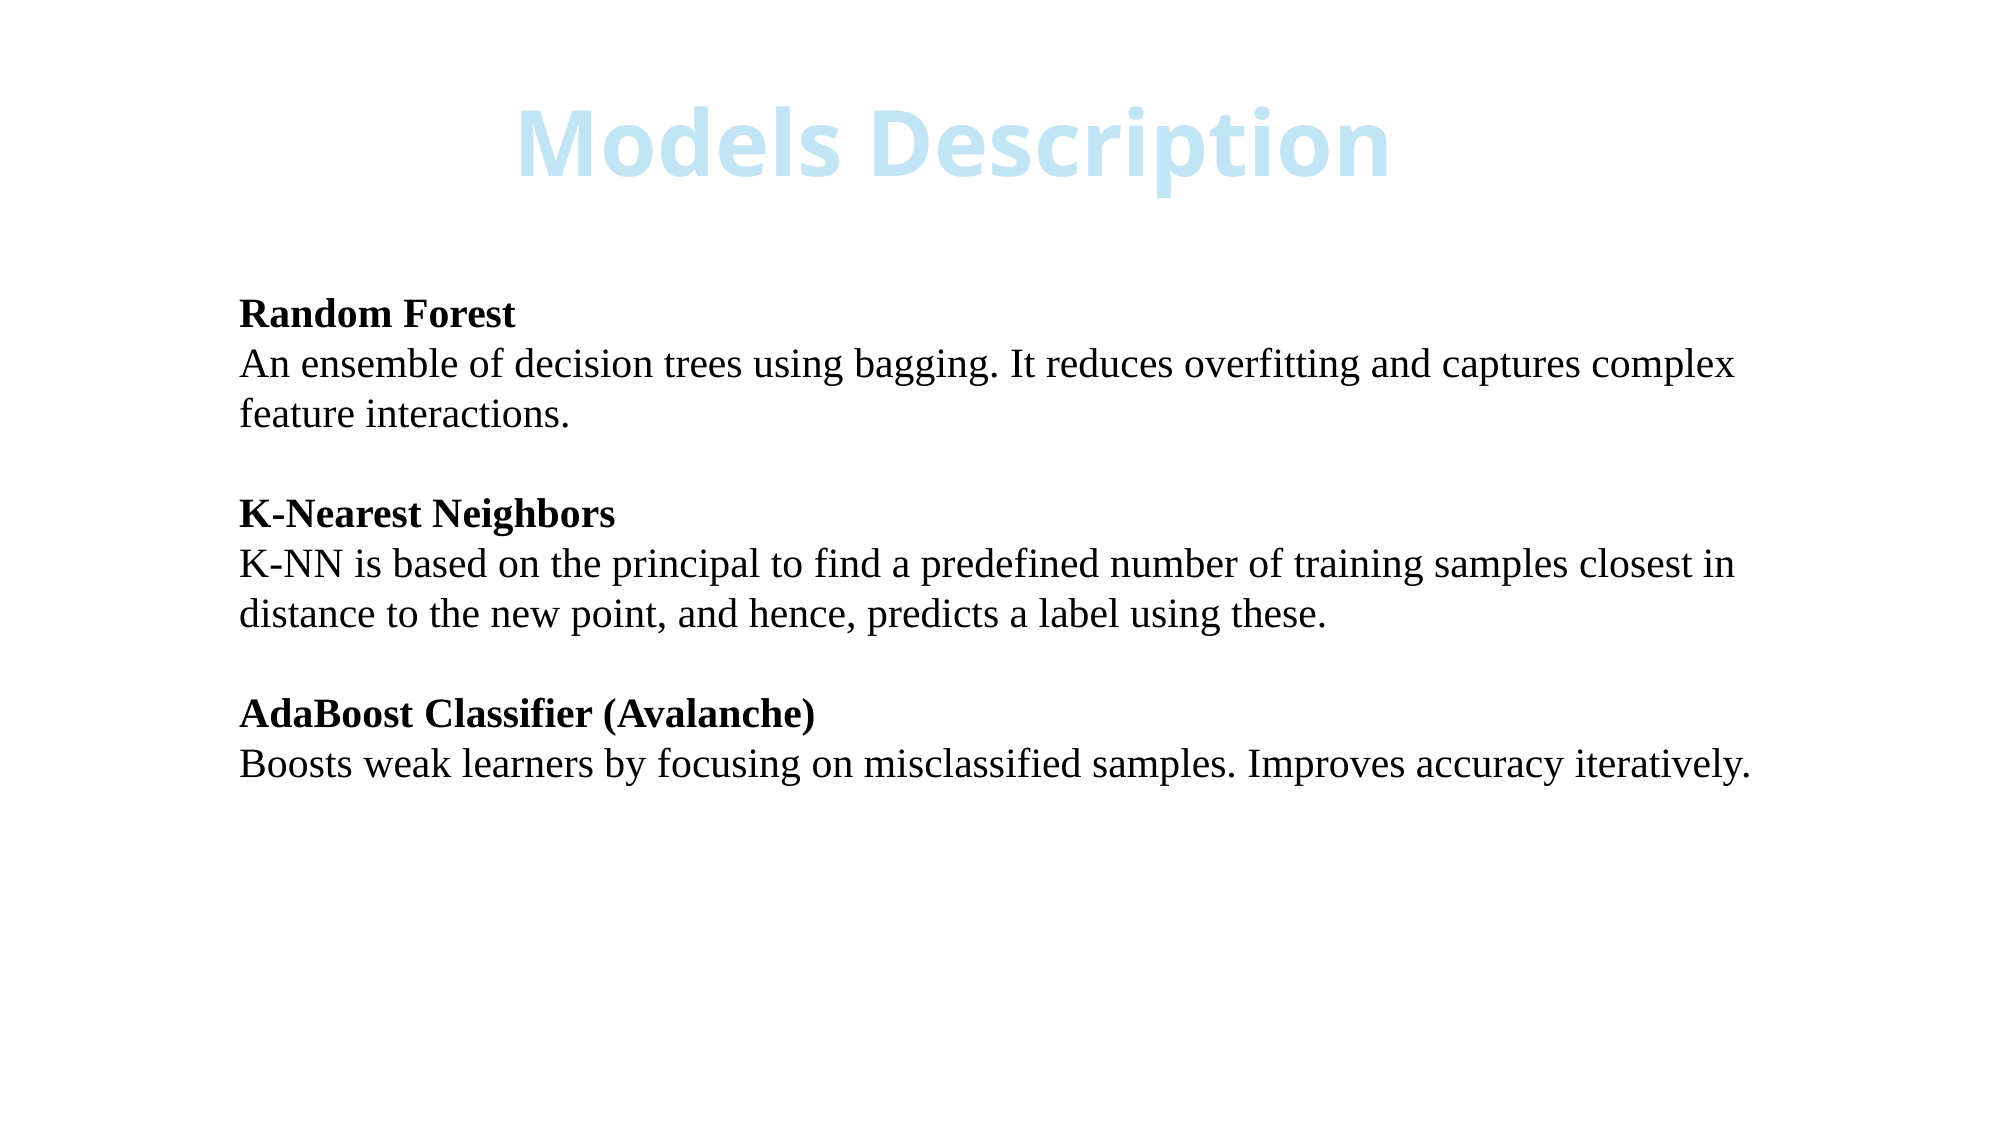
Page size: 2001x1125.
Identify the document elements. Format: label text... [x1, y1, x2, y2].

text_box Models Description [499, 77, 1410, 203]
text_box Random Forest An ensemble of decision trees using bagging. It reduces overfitting and captures complex feature interactions. K-Nearest Neighbors K-NN is based on the principal to find a predefined number of training samples closest in distance to the new point, and hence, predicts a label using these. AdaBoost Classifier (Avalanche) Boosts weak learners by focusing on misclassified samples. Improves accuracy iteratively. [224, 278, 1776, 794]
